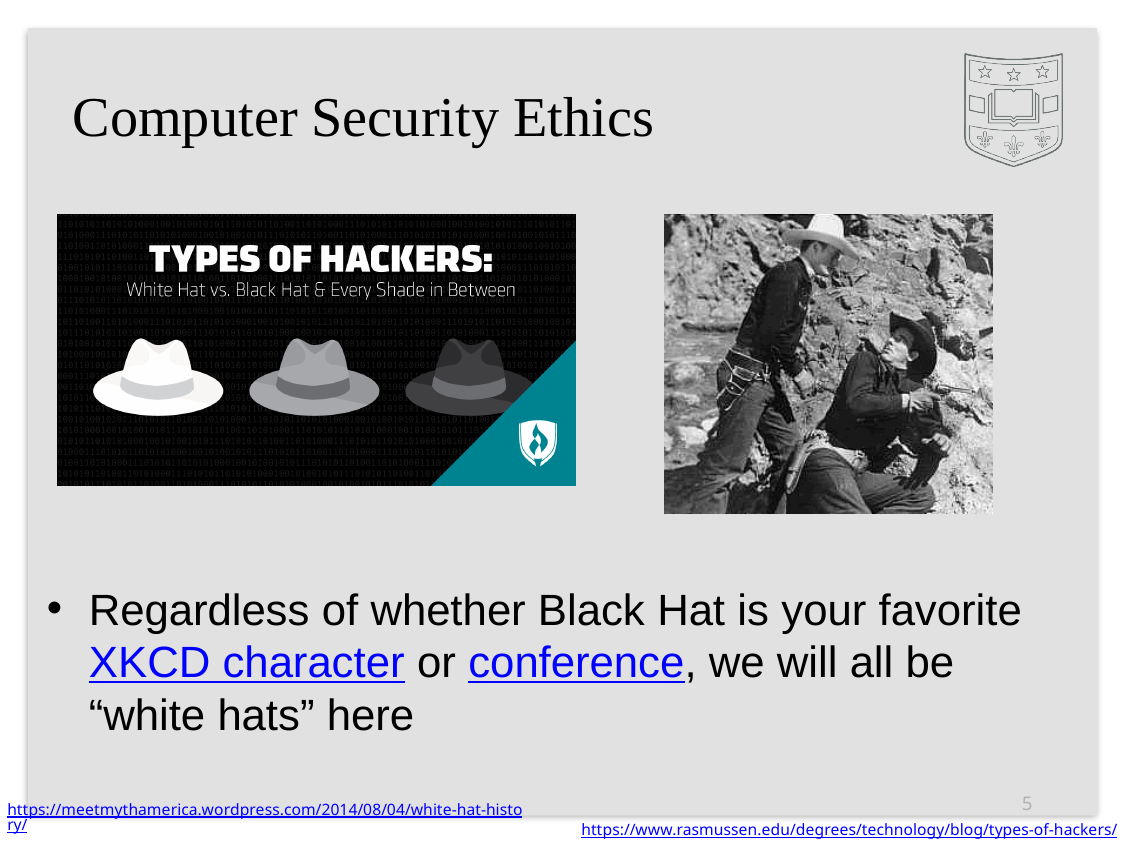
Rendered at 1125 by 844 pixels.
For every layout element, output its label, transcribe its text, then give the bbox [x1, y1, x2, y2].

list Regardless of whether Black Hat is your favorite XKCD character or conference, we will all be “white hats” here [35, 576, 1058, 751]
picture [663, 214, 993, 514]
text_box https://meetmythamerica.wordpress.com/2014/08/04/white-hat-history/ [0, 792, 544, 829]
picture [964, 53, 1063, 167]
picture [57, 214, 576, 486]
text_box https://www.rasmussen.edu/degrees/technology/blog/types-of-hackers/ [566, 812, 1125, 844]
title Computer Security Ethics [57, 53, 948, 175]
slide_number 5 [794, 782, 1048, 827]
